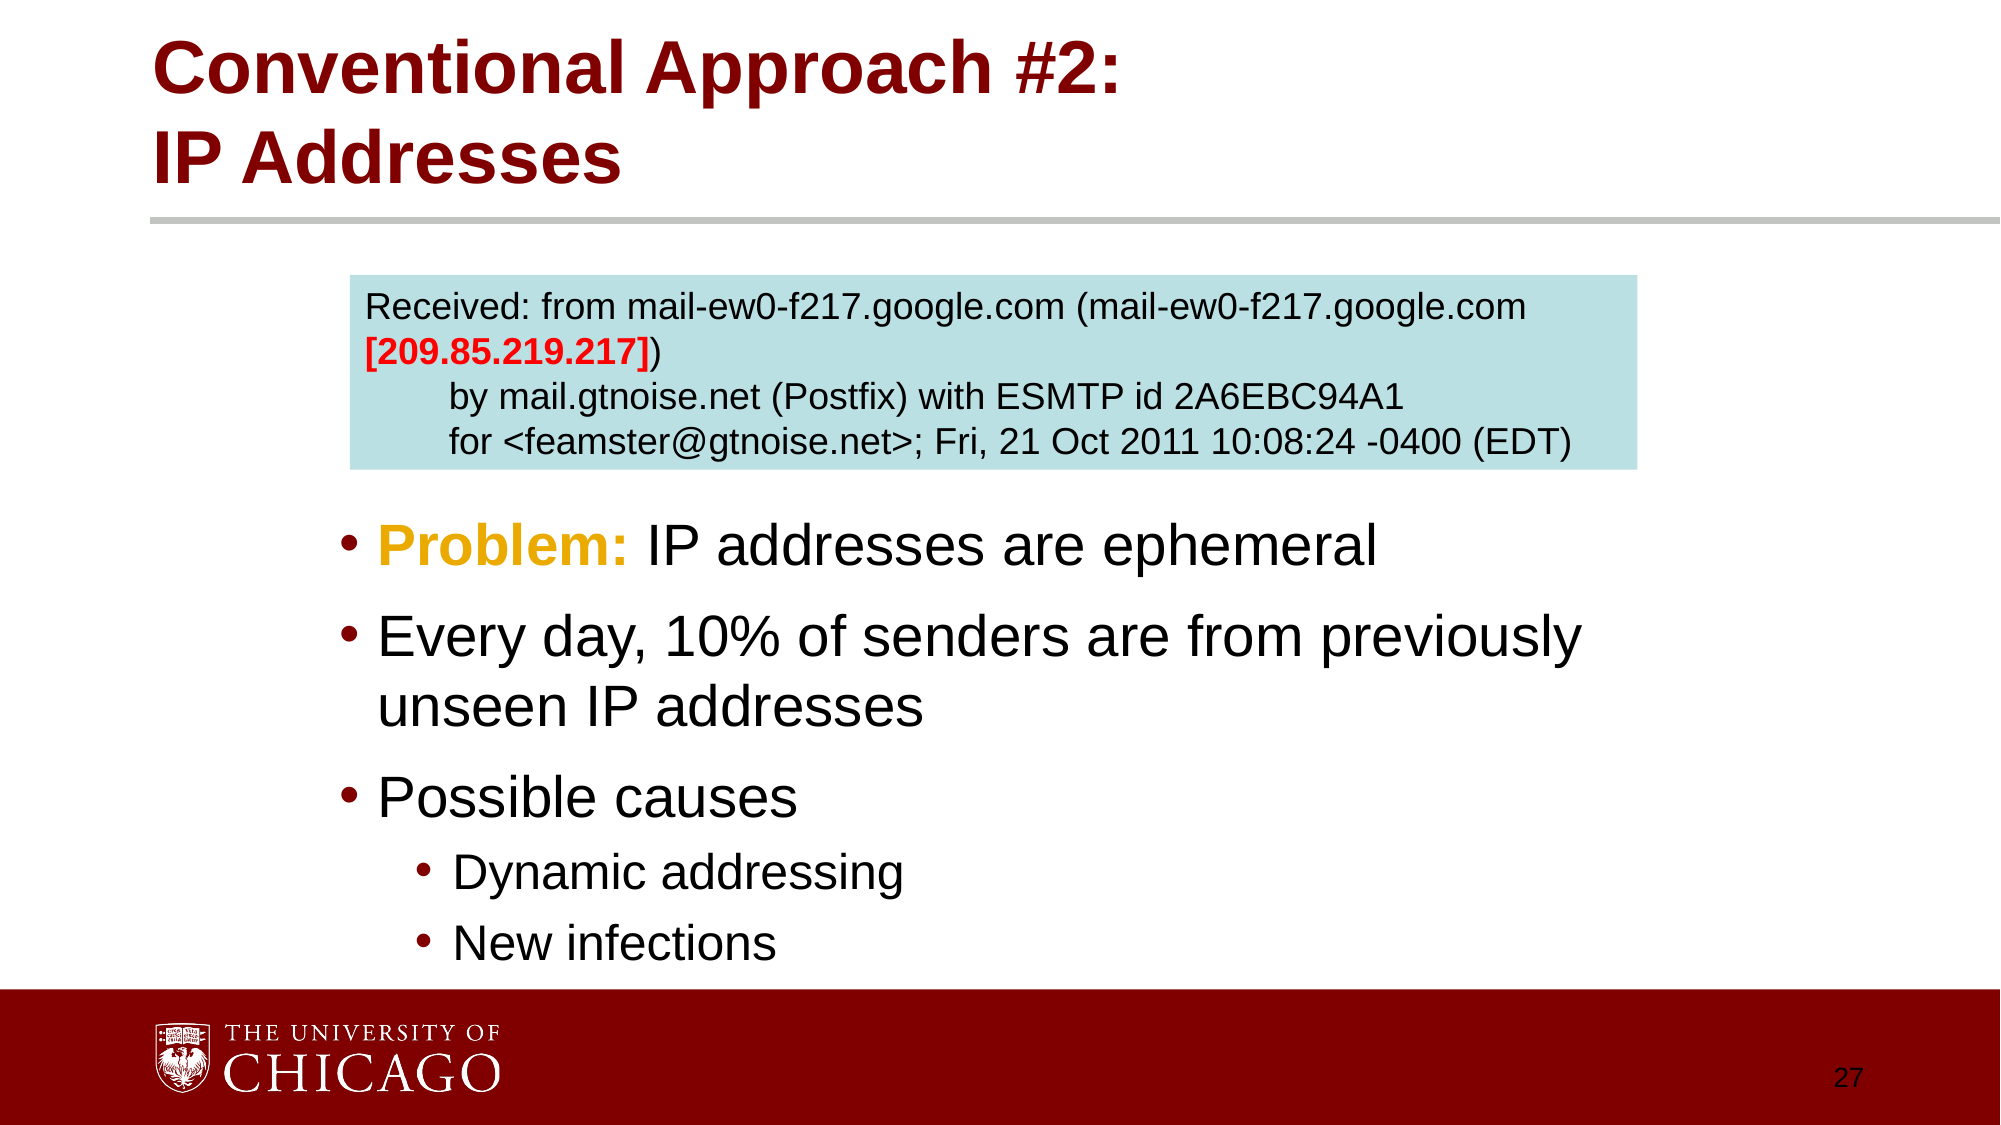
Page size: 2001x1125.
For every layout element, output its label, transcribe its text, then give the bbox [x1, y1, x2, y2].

slide_number 27 [1412, 1046, 1880, 1107]
list Problem: IP addresses are ephemeral Every day, 10% of senders are from previously unseen IP addresses Possible causes Dynamic addressing New infections [324, 500, 1675, 988]
title Conventional Approach #2: IP Addresses [137, 0, 1863, 218]
text_box Received: from mail-ew0-f217.google.com (mail-ew0-f217.google.com [209.85.219.217]) by mail.gtnoise.net (Postfix) with ESMTP id 2A6EBC94A1 for <feamster@gtnoise.net>; Fri, 21 Oct 2011 10:08:24 -0400 (EDT) [349, 274, 1638, 470]
